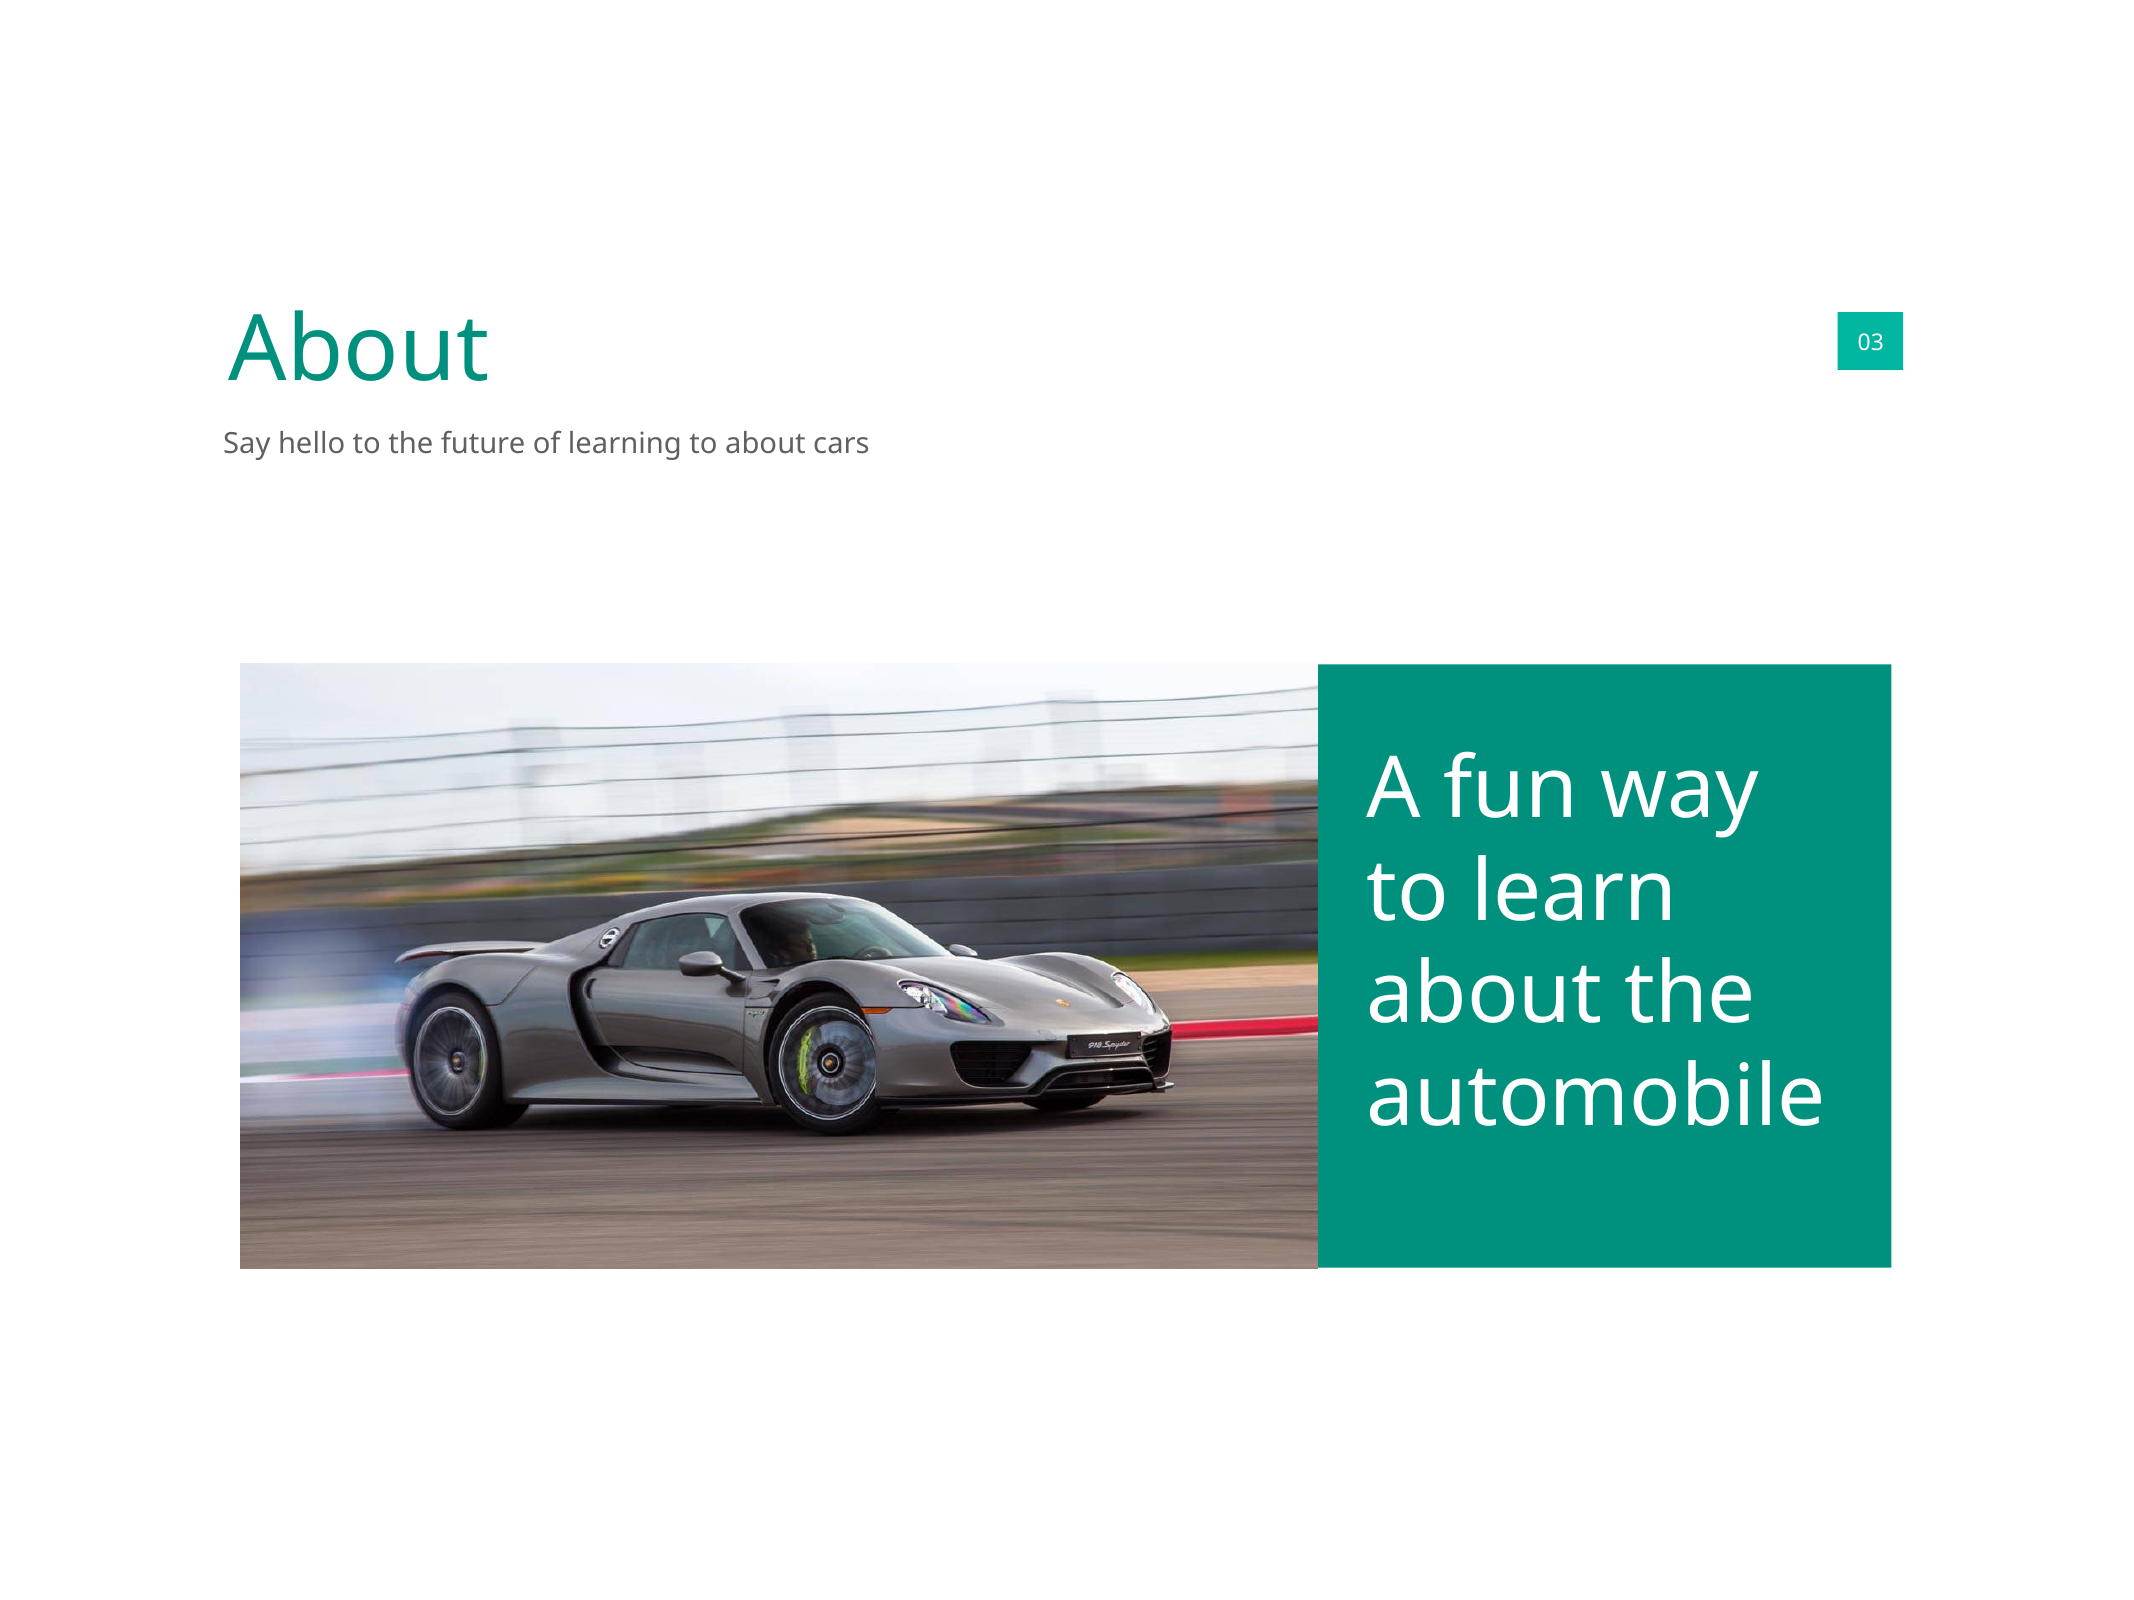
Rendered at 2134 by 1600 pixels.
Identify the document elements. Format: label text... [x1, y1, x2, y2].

text_box [1837, 312, 1904, 370]
text_box About [224, 283, 1240, 403]
text_box 03 [1853, 322, 1889, 360]
text_box [1326, 664, 1892, 1268]
text_box A fun way to learn about the automobile [1362, 728, 1846, 1147]
text_box Say hello to the future of learning to about cars [218, 420, 1692, 464]
picture [240, 662, 1318, 1269]
